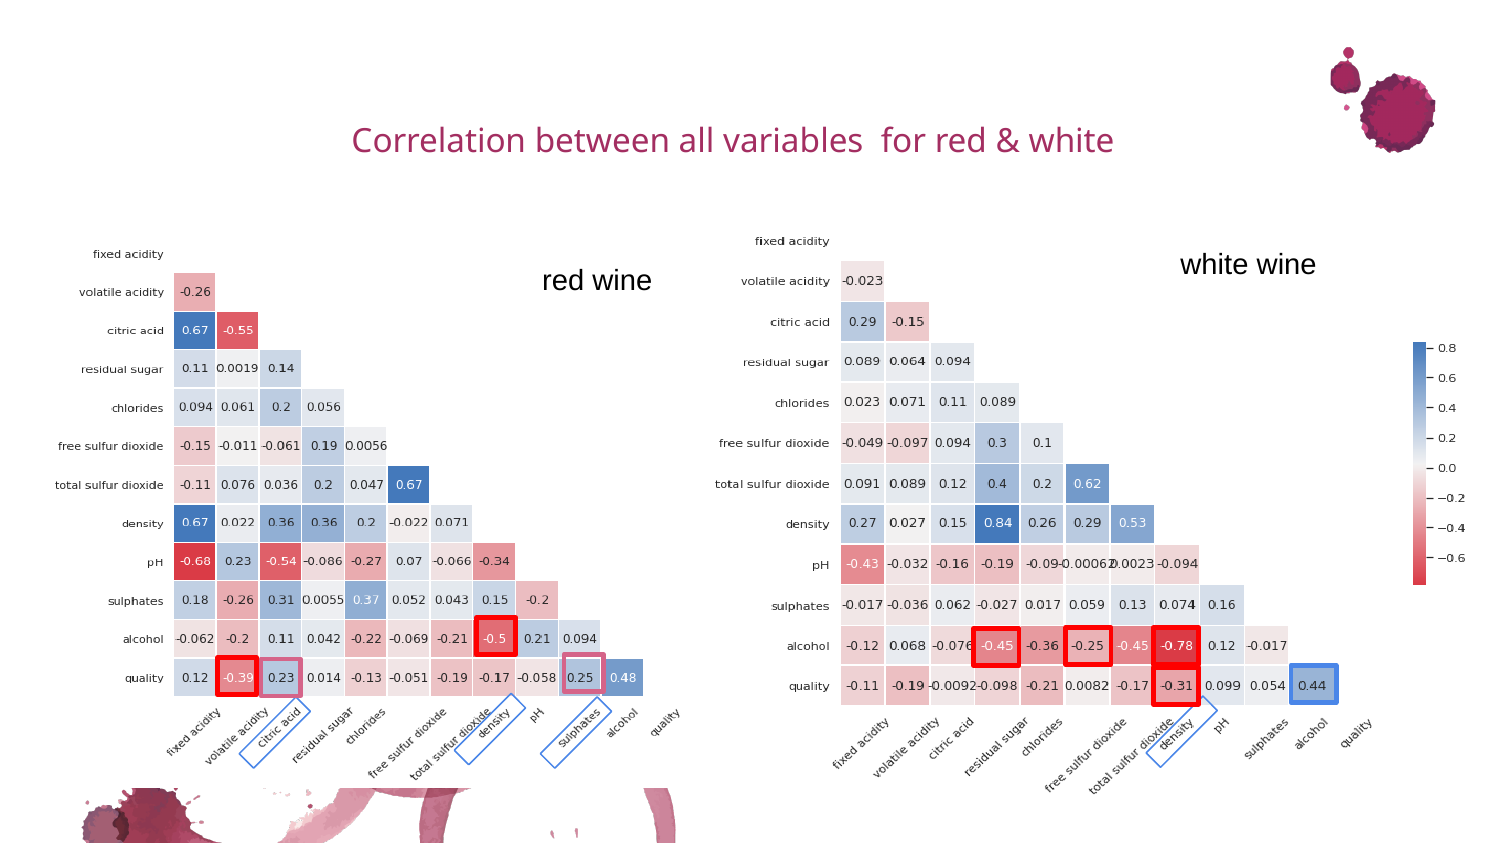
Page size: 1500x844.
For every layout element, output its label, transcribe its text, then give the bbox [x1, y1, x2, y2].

picture [81, 788, 676, 843]
title Correlation between all variables for red & white [97, 104, 1370, 198]
picture [1330, 47, 1436, 153]
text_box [707, 212, 1474, 802]
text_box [48, 226, 702, 788]
